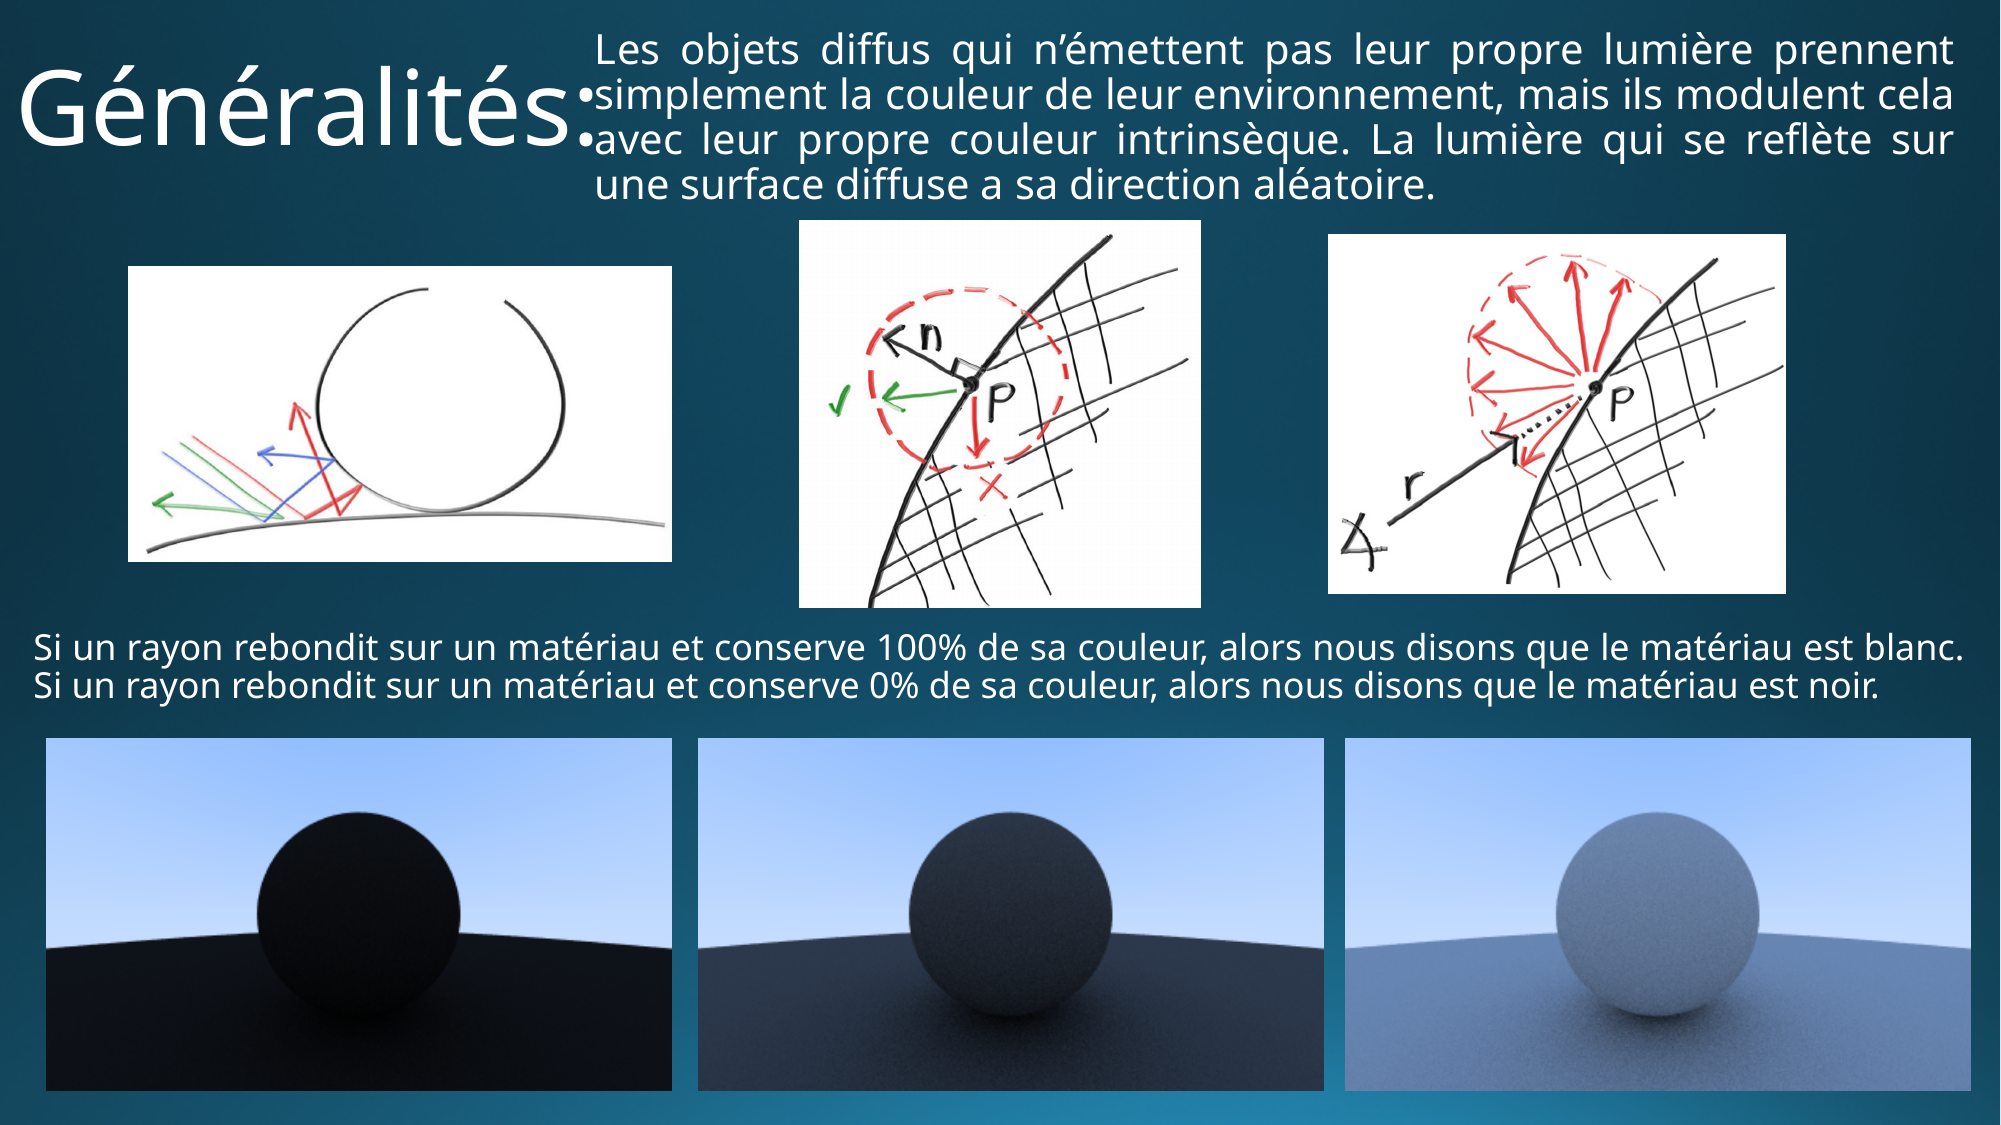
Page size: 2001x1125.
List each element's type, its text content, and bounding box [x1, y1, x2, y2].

list Si un rayon rebondit sur un matériau et conserve 100% de sa couleur, alors nous disons que le matériau est blanc. Si un rayon rebondit sur un matériau et conserve 0% de sa couleur, alors nous disons que le matériau est noir. [18, 621, 1982, 739]
list Les objets diffus qui n’émettent pas leur propre lumière prennent simplement la couleur de leur environnement, mais ils modulent cela avec leur propre couleur intrinsèque. La lumière qui se reflète sur une surface diffuse a sa direction aléatoire. [580, 20, 1971, 221]
title Généralités: [0, 3, 1725, 221]
picture [0, 0, 2001, 1125]
